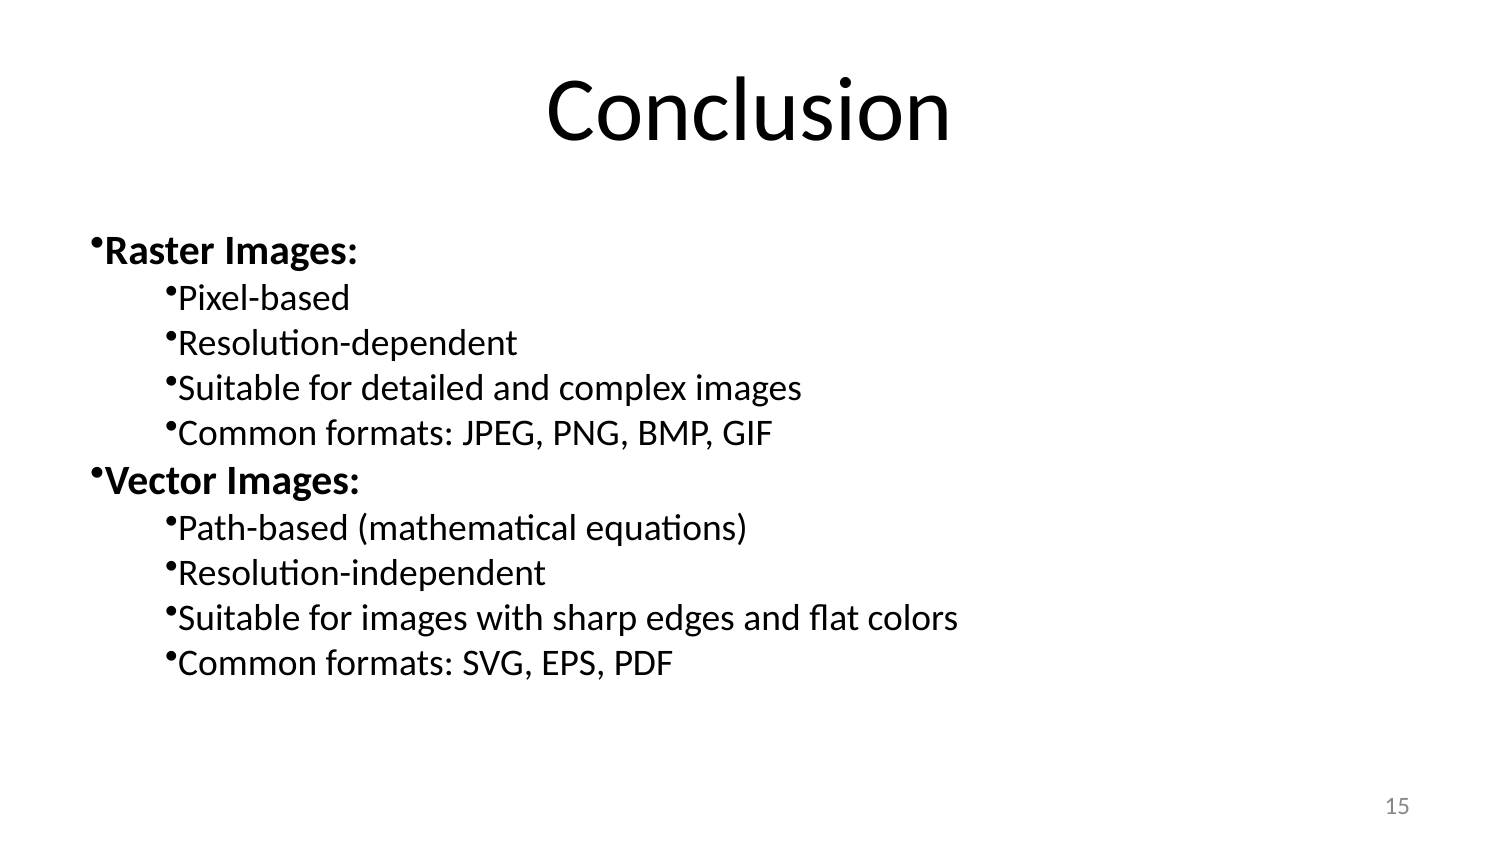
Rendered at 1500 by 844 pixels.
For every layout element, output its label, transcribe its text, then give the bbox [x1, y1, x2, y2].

title Conclusion [75, 33, 1425, 175]
slide_number 15 [1074, 782, 1425, 827]
list Raster Images: Pixel-based Resolution-dependent Suitable for detailed and complex images Common formats: JPEG, PNG, BMP, GIF Vector Images: Path-based (mathematical equations) Resolution-independent Suitable for images with sharp edges and flat colors Common formats: SVG, EPS, PDF [75, 215, 1425, 736]
